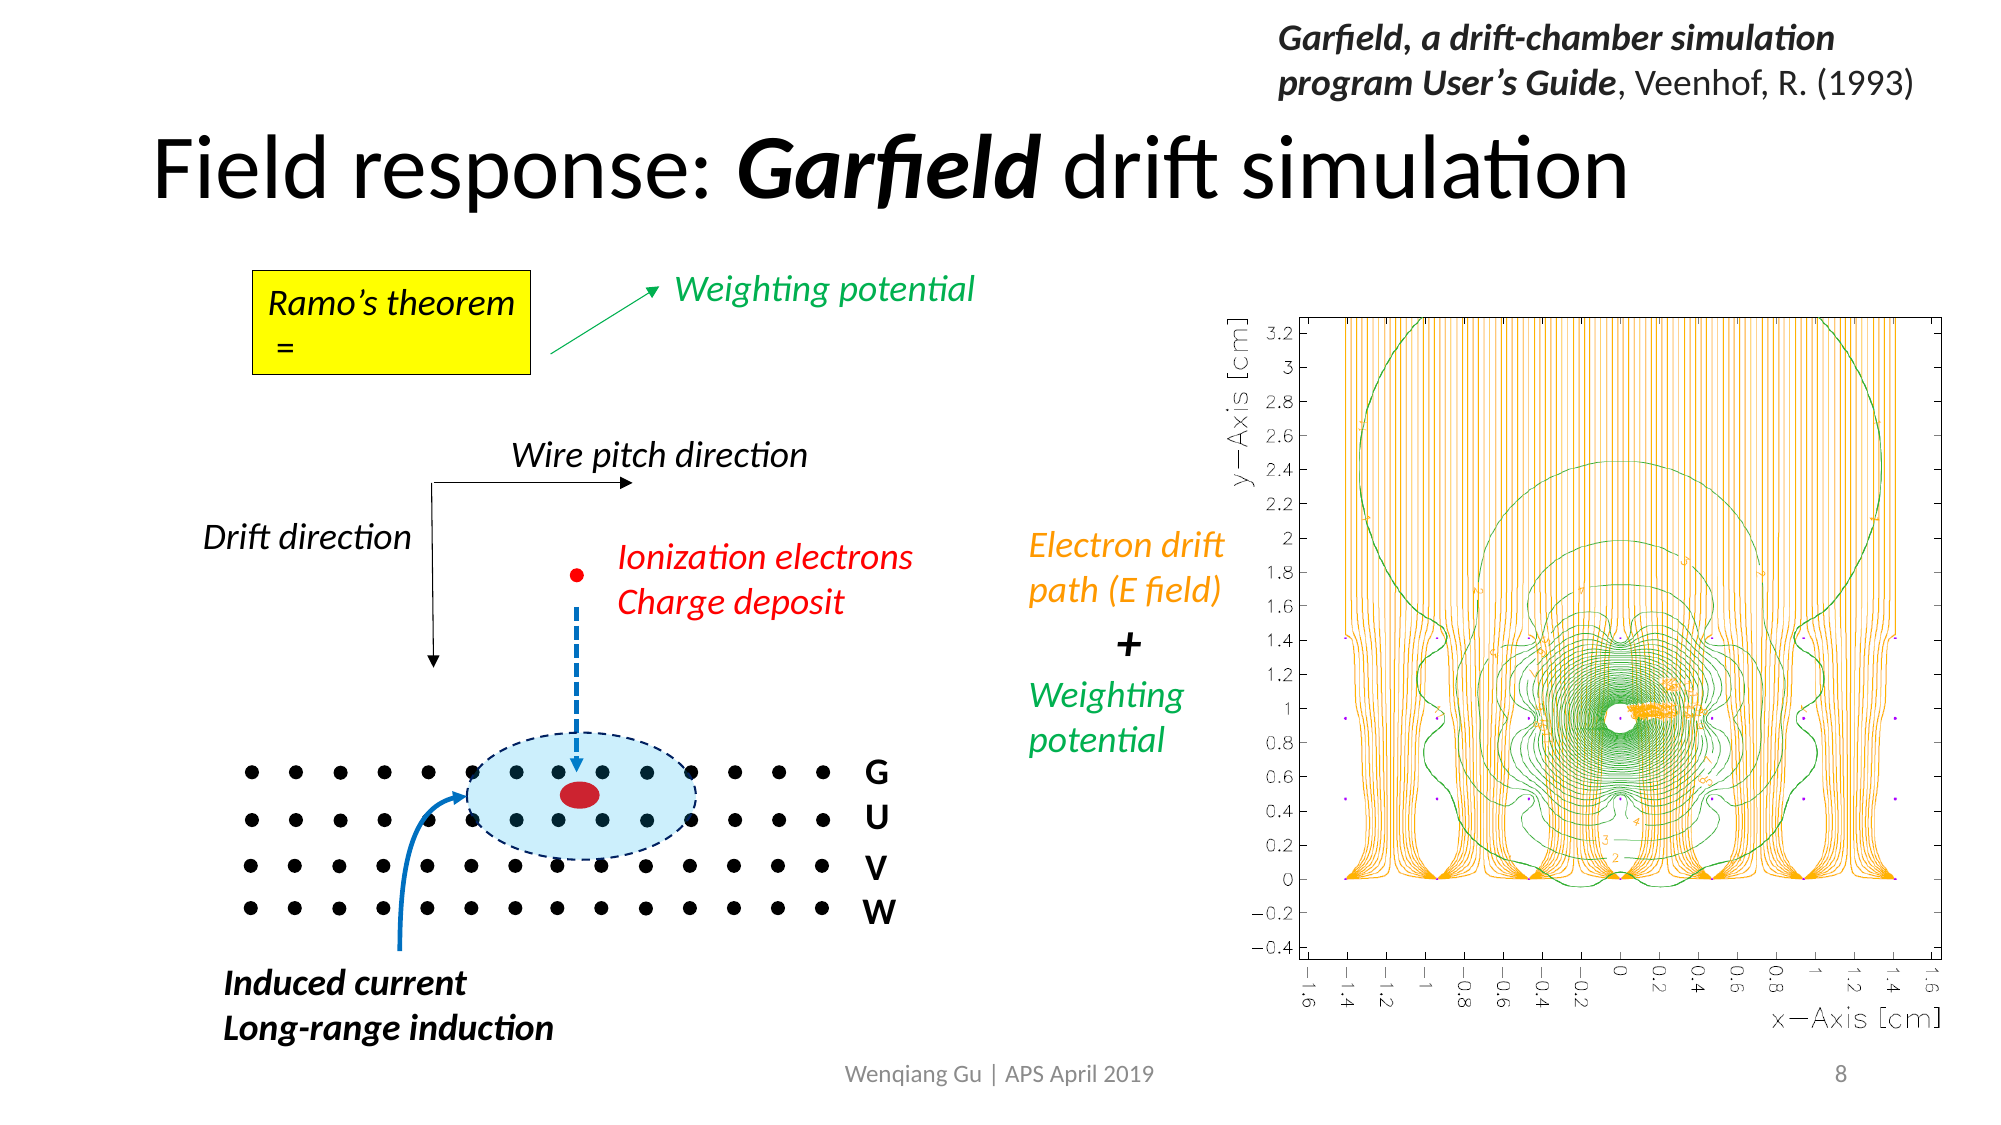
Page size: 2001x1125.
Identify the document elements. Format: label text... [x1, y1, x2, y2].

title Field response: Garfield drift simulation [137, 59, 1863, 278]
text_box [188, 422, 972, 1057]
picture [1216, 301, 1959, 1043]
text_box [550, 286, 645, 355]
text_box Garfield, a drift-chamber simulation program User’s Guide, Veenhof, R. (1993) [1263, 5, 1945, 111]
footer Wenqiang Gu | APS April 2019 [662, 1042, 1338, 1103]
slide_number 8 [1412, 1043, 1863, 1103]
